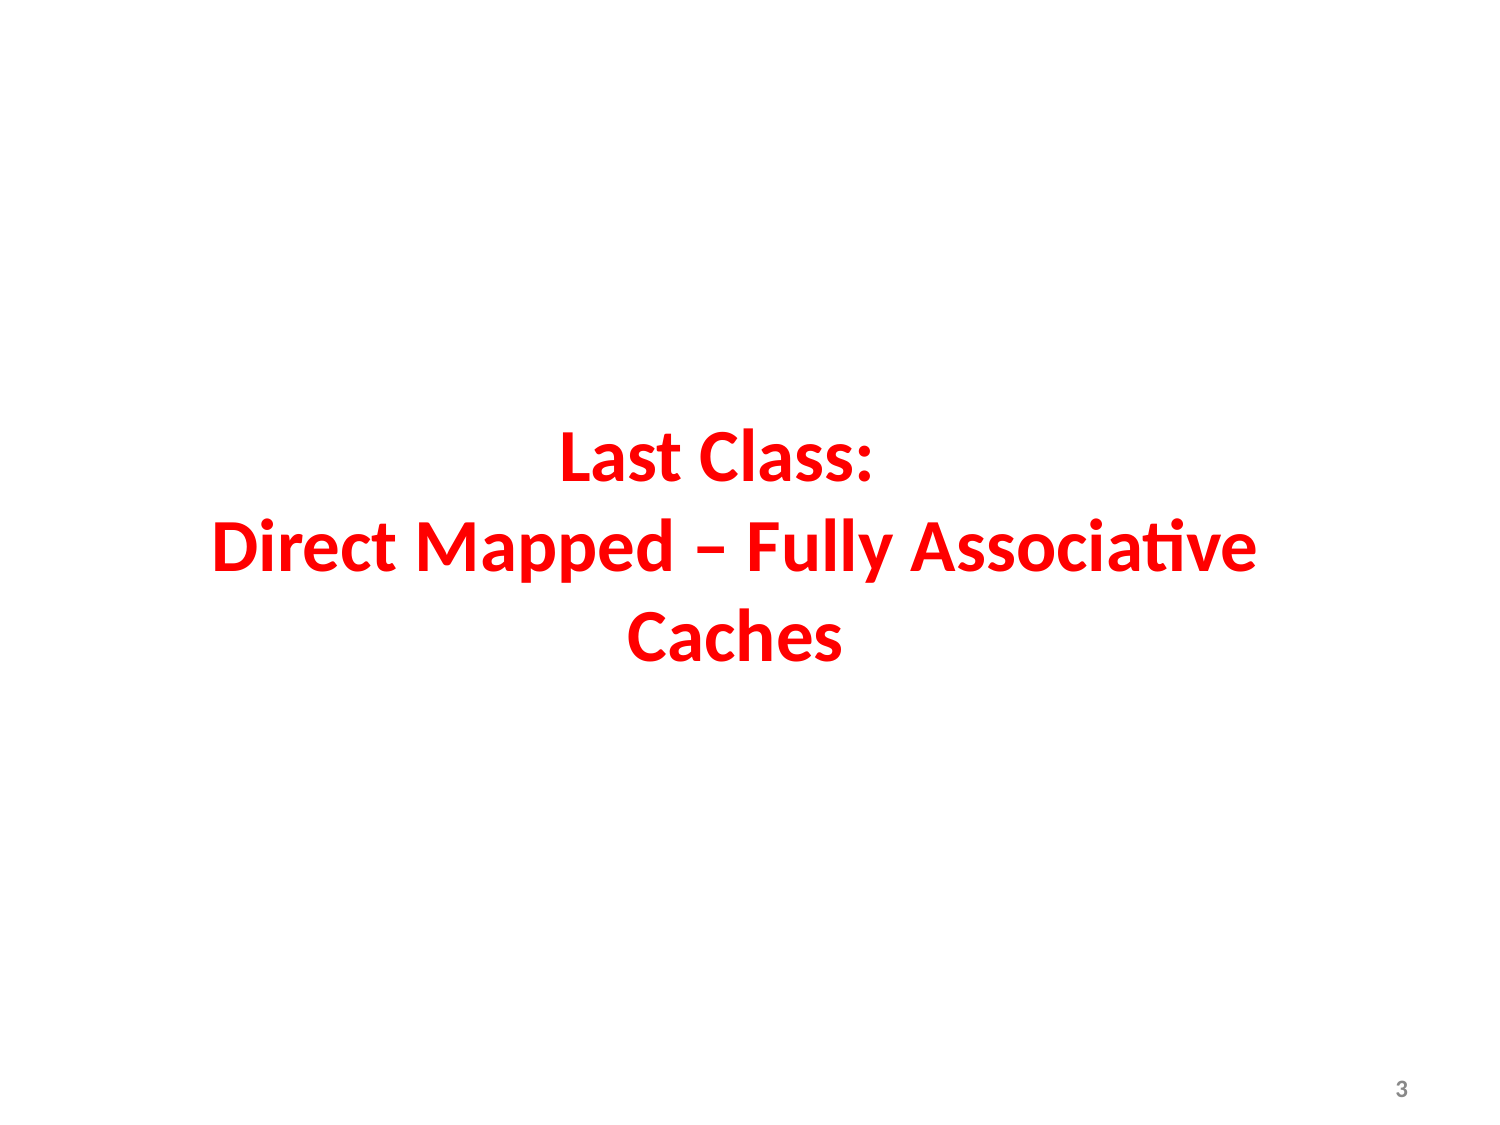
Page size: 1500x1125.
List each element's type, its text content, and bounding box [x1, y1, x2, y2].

title Last Class: Direct Mapped – Fully Associative Caches [88, 420, 1364, 662]
